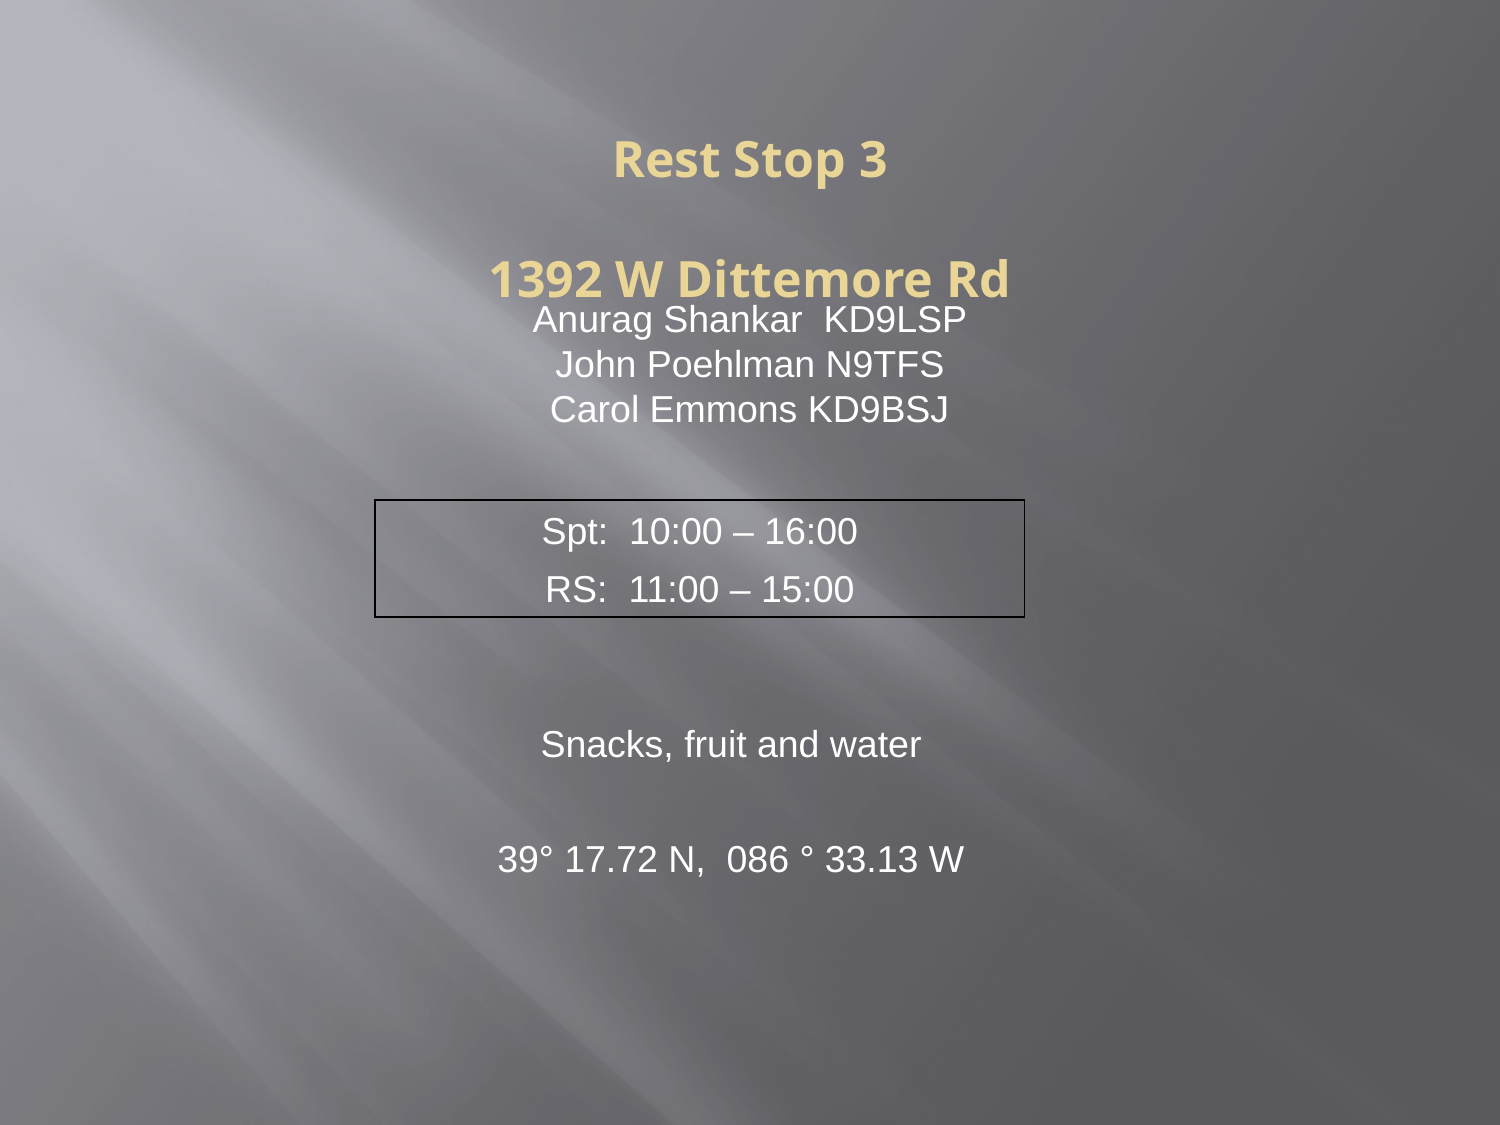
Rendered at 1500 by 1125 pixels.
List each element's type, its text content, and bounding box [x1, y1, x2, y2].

text_box [87, 274, 1363, 425]
picture [0, 0, 1500, 1125]
text_box Spt: 10:00 – 16:00 RS: 11:00 – 15:00 [375, 499, 1025, 618]
text_box Snacks, fruit and water 39° 17.72 N, 086 ° 33.13 W [225, 712, 1238, 1060]
text_box Anurag Shankar KD9LSP John Poehlman N9TFS Carol Emmons KD9BSJ [374, 287, 1125, 438]
text_box Rest Stop 3 1392 W Dittemore Rd [74, 120, 1425, 375]
